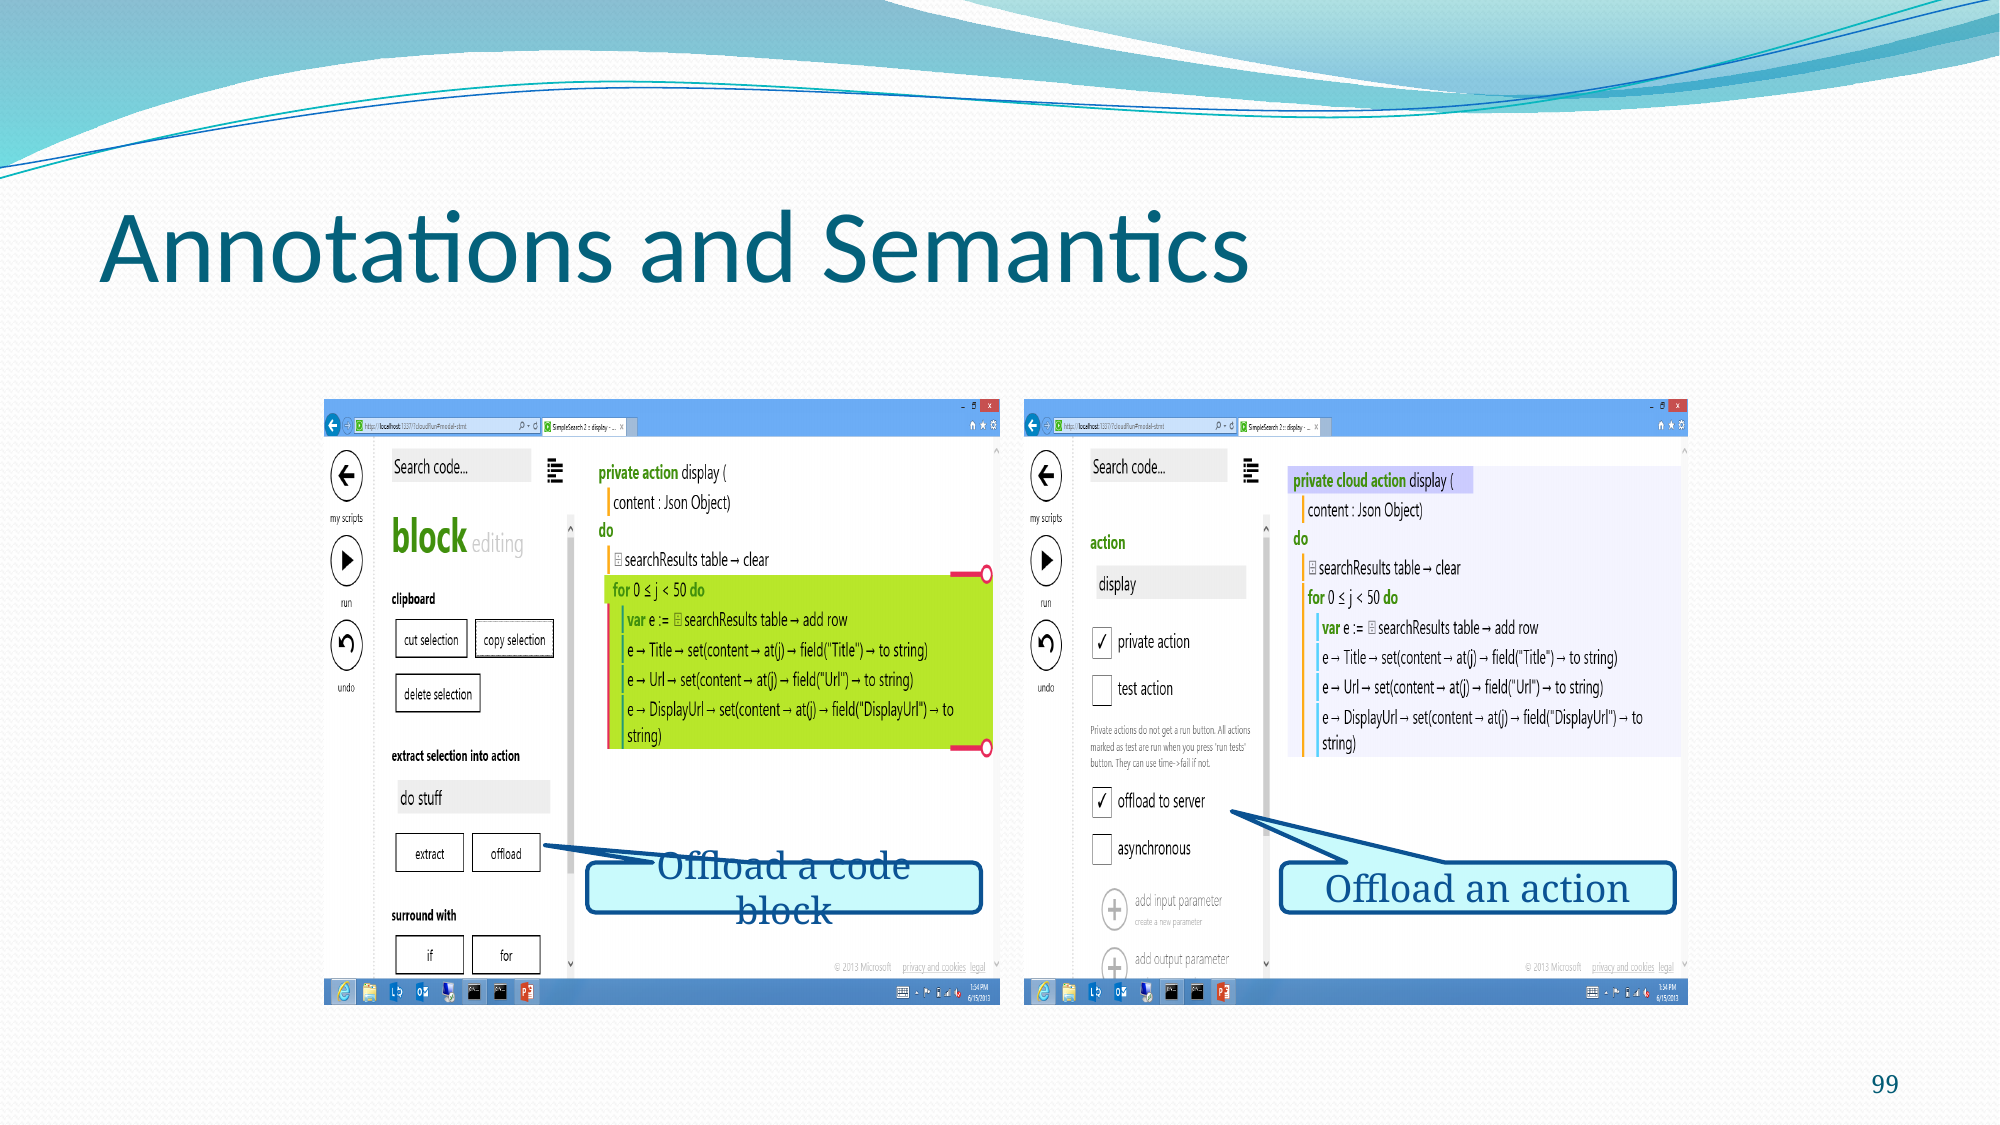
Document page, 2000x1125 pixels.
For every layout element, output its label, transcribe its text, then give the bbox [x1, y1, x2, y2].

title Annotations and Semantics [99, 115, 1900, 303]
picture [1024, 399, 1688, 1006]
slide_number 99 [1732, 1042, 1900, 1103]
picture [324, 399, 1000, 1006]
